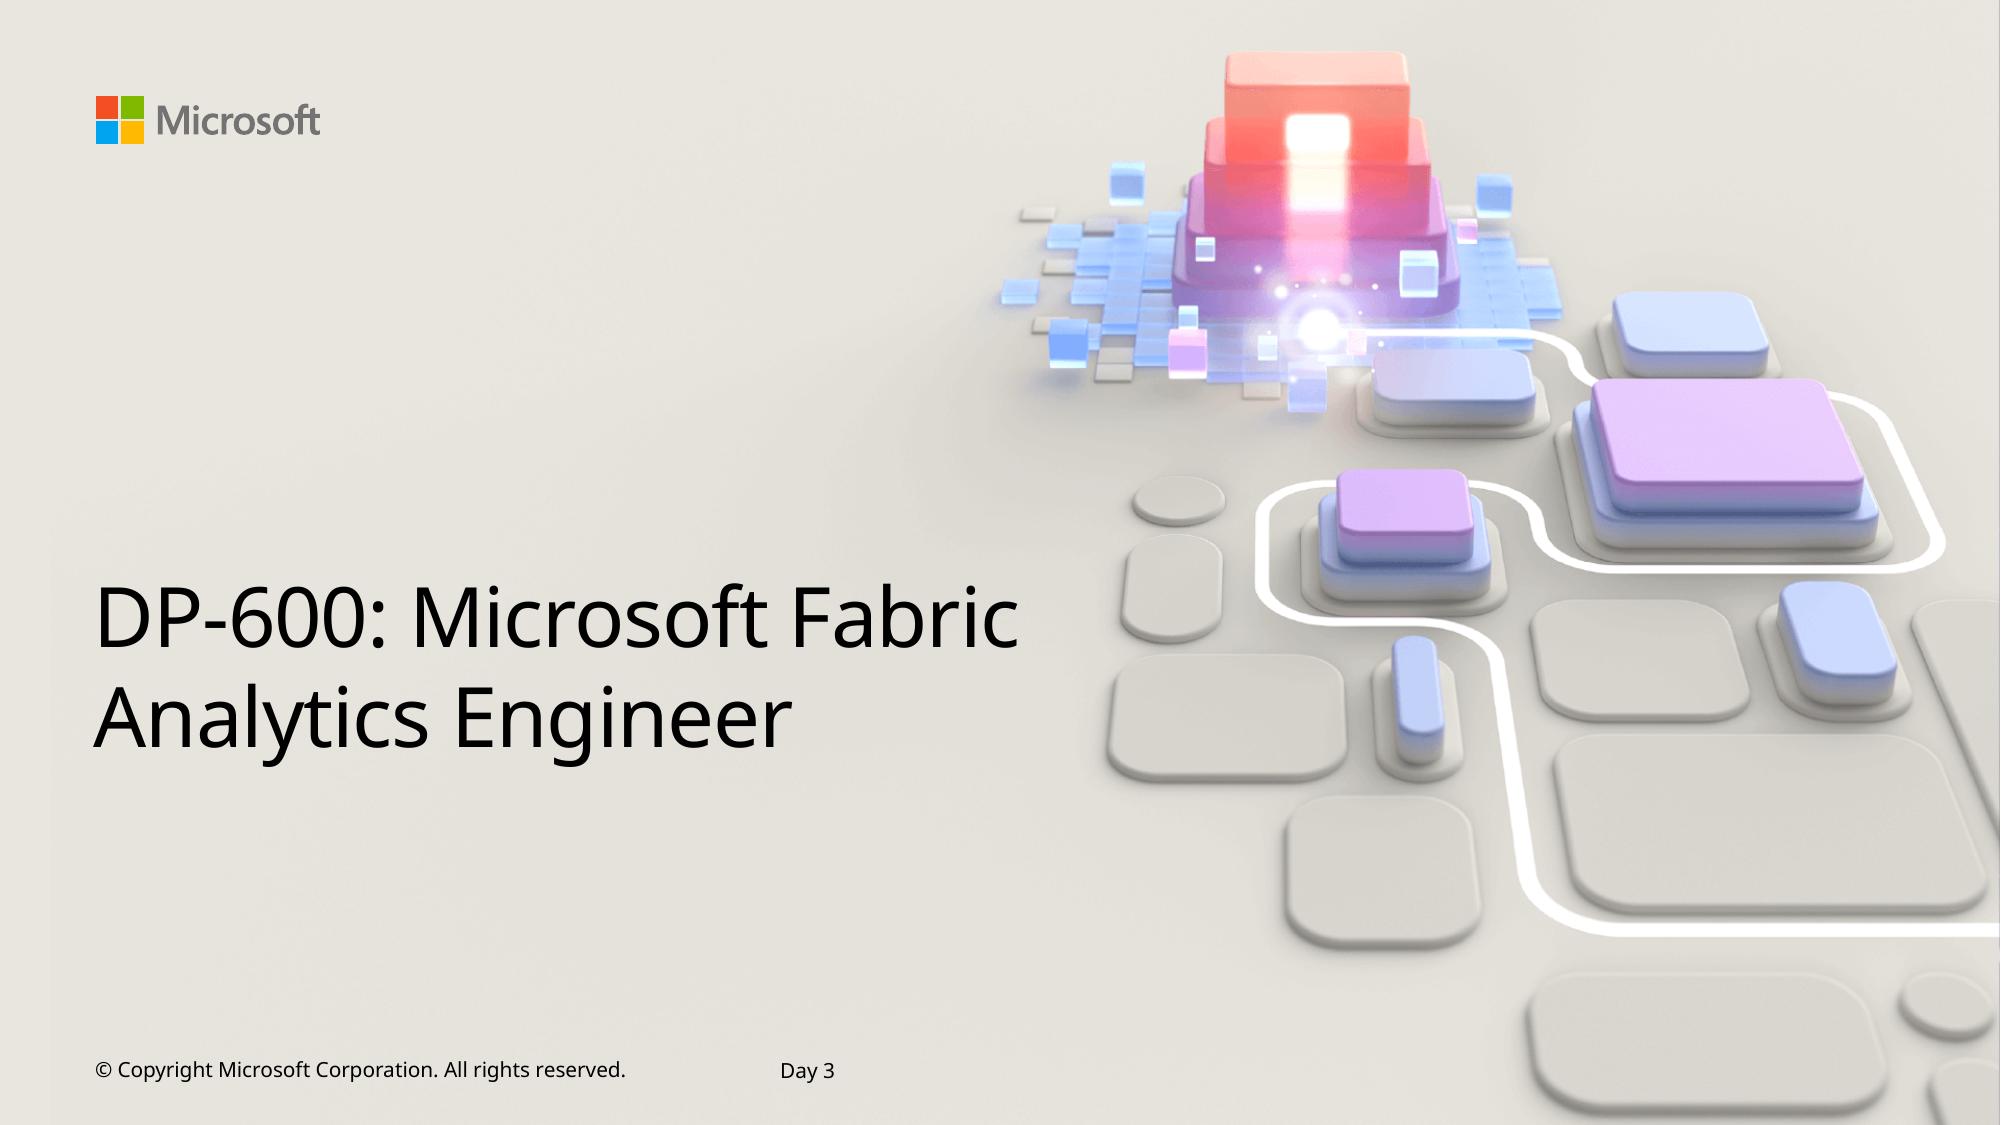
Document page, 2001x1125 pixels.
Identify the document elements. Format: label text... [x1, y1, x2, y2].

list Day 3 [780, 1057, 1051, 1083]
title DP-600: Microsoft Fabric Analytics Engineer [93, 562, 1027, 765]
picture [0, 0, 2000, 1125]
